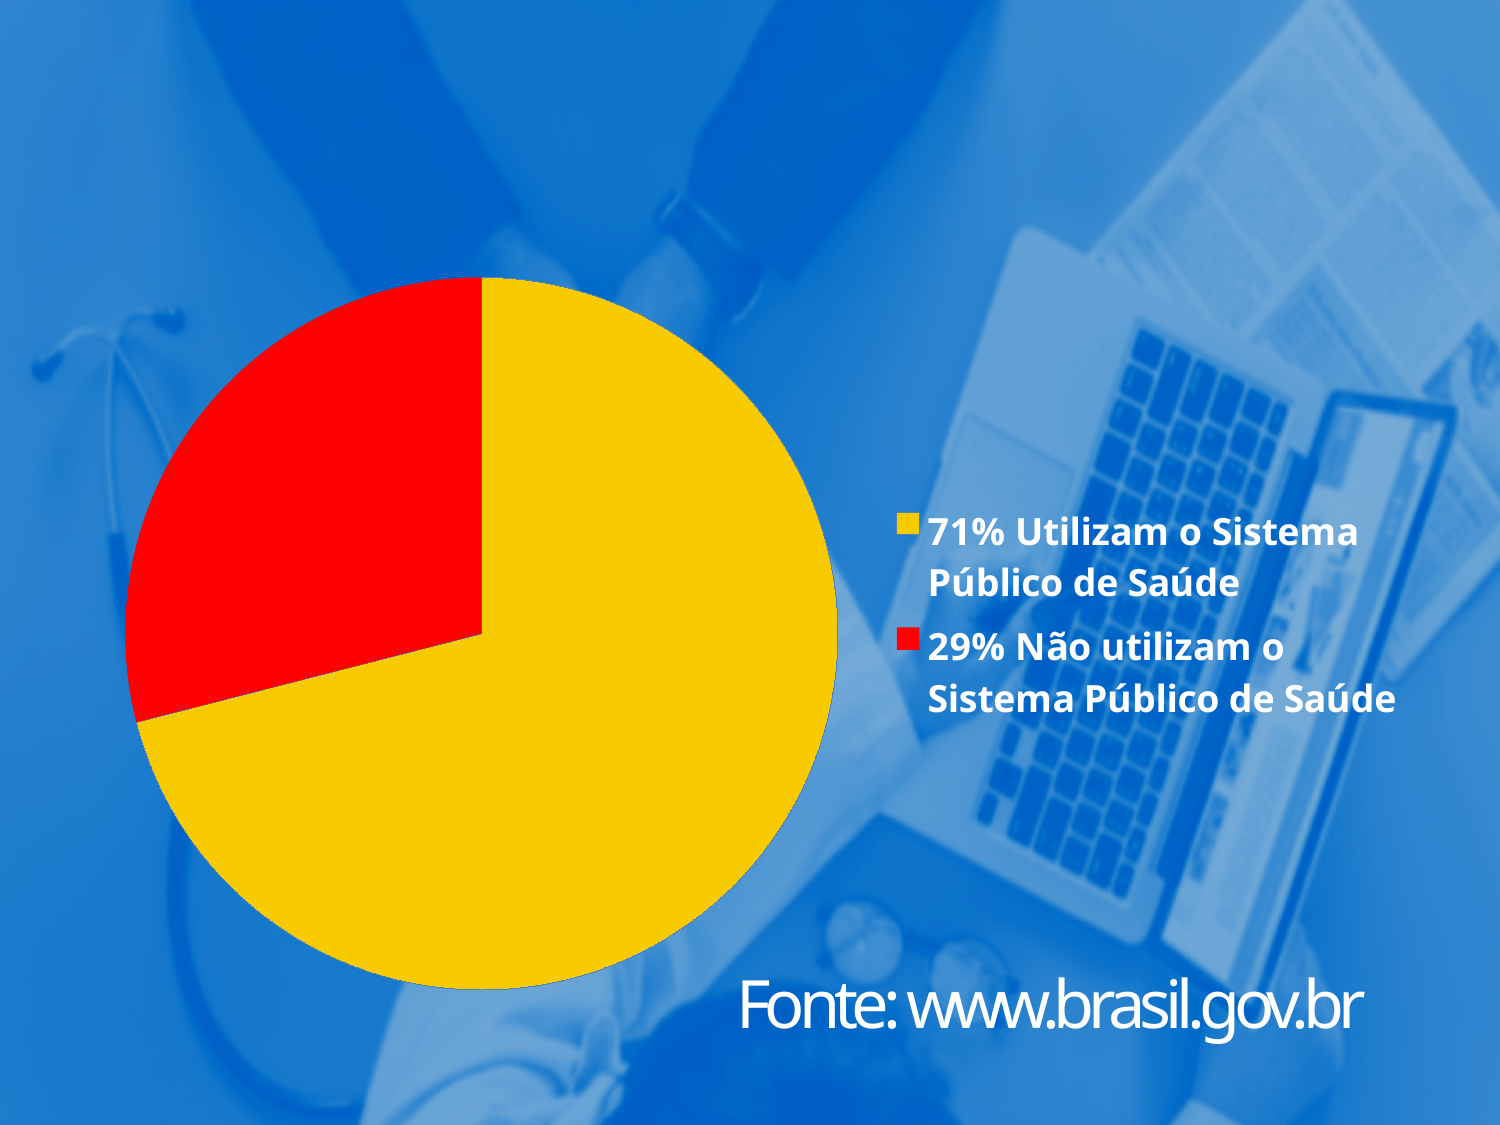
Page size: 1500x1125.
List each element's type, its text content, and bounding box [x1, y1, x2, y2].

picture [0, 0, 1500, 1125]
chart [74, 262, 1426, 1006]
text_box Fonte: www.brasil.gov.br [430, 954, 1500, 1050]
